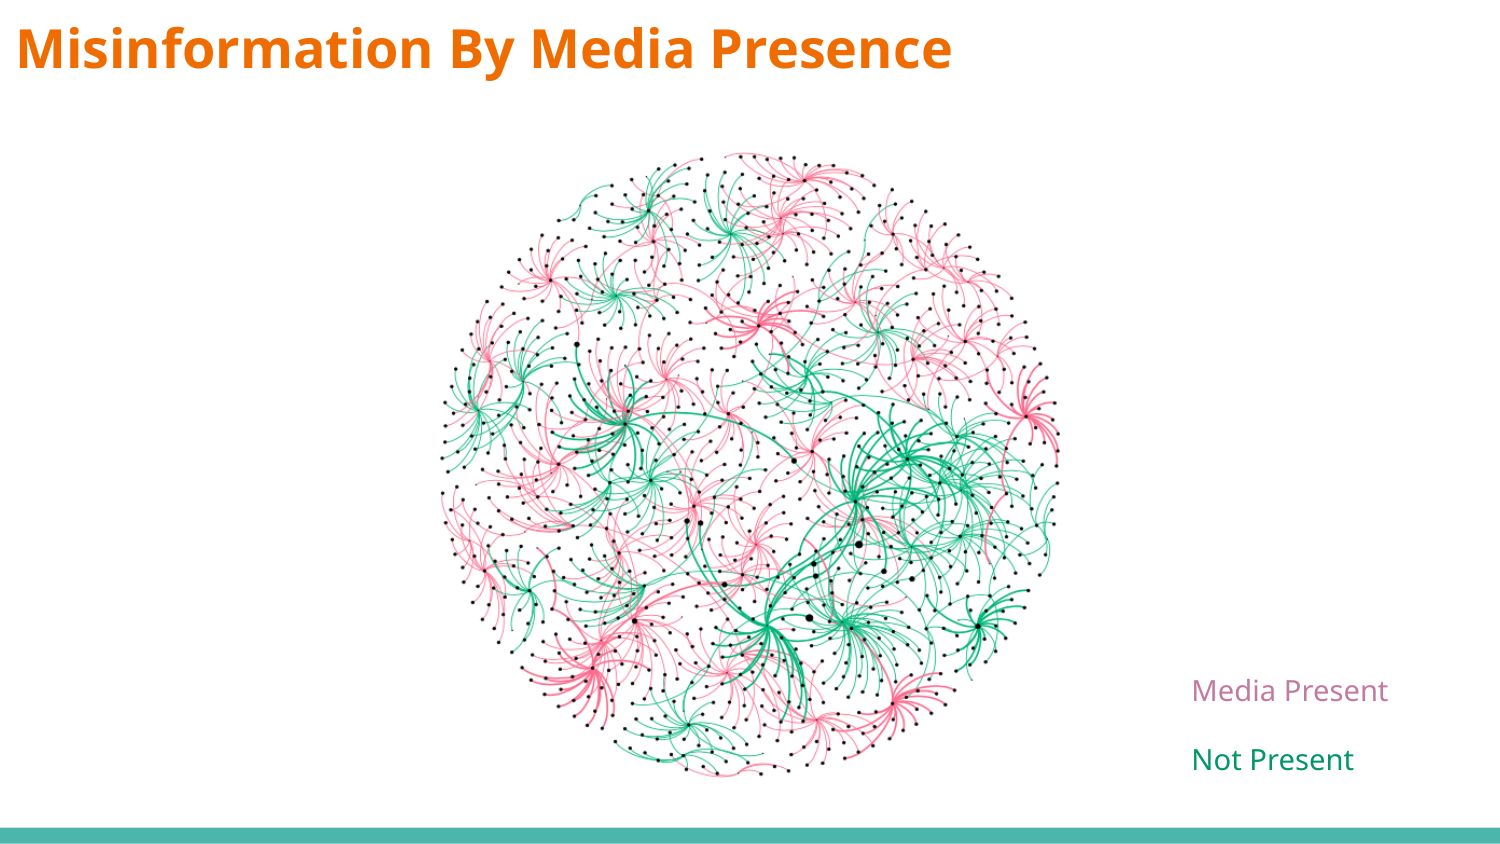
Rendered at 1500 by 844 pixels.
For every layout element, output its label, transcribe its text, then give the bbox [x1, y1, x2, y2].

title Misinformation By Media Presence [0, 0, 1500, 95]
picture [424, 122, 1075, 822]
text_box Media Present Not Present [1176, 656, 1473, 792]
